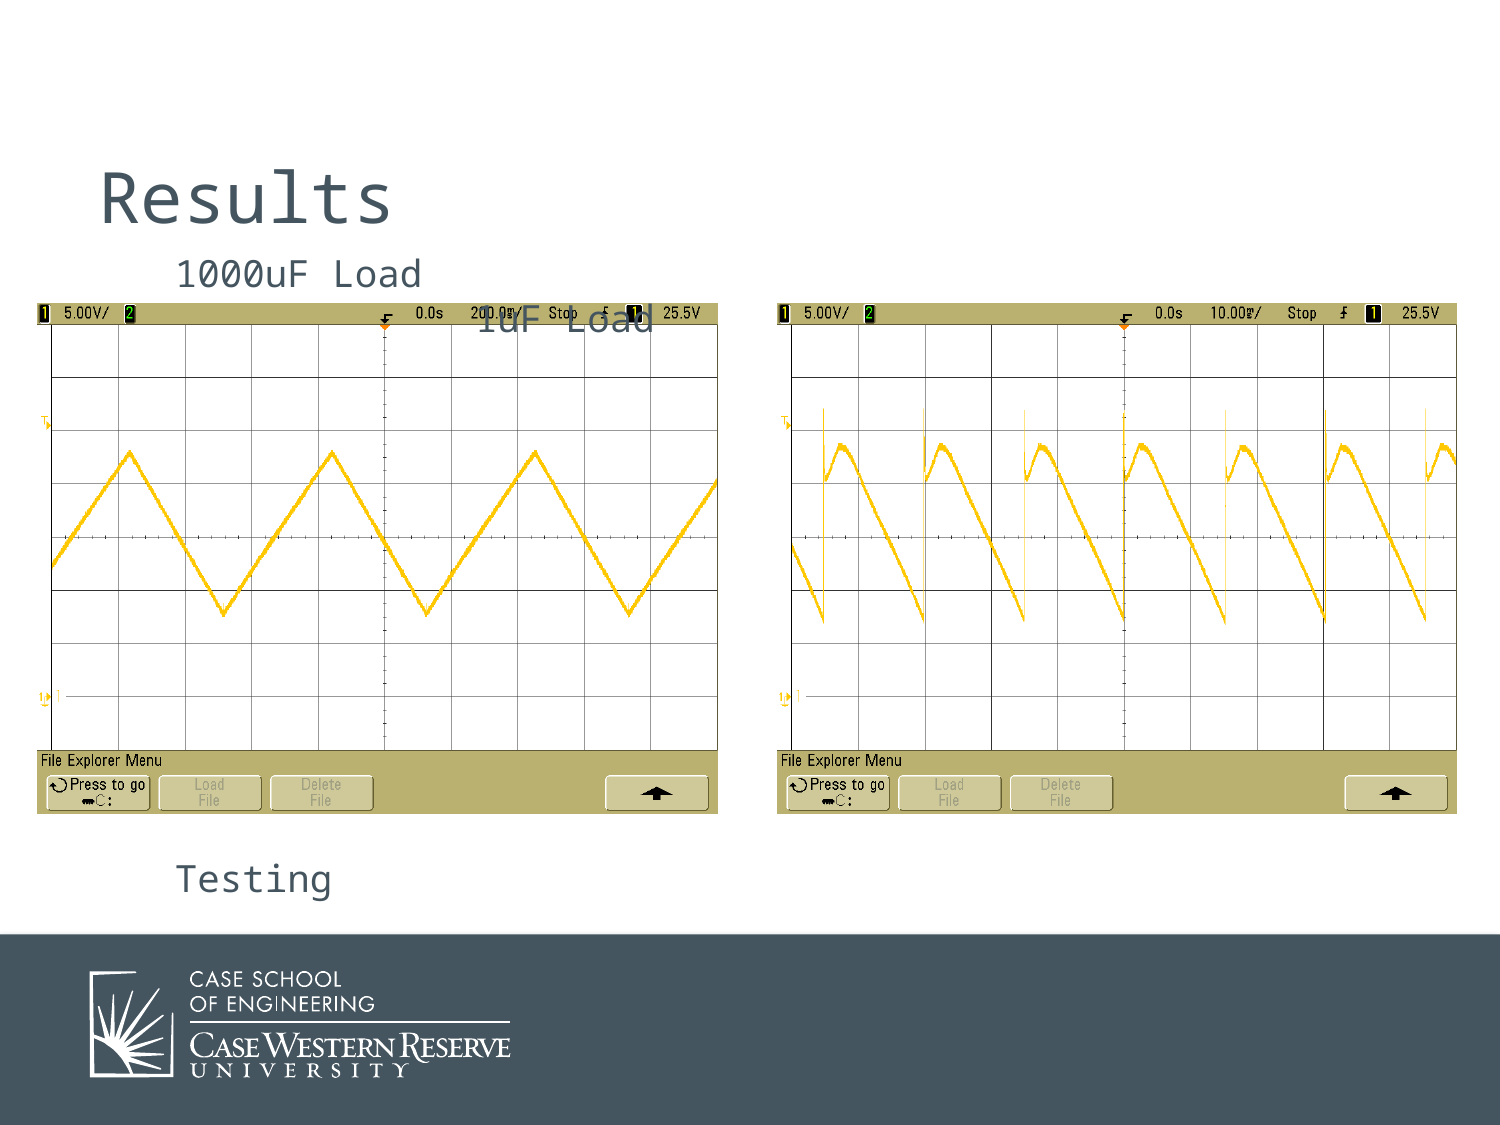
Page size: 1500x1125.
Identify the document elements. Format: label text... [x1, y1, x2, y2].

picture [776, 303, 1457, 814]
text_box [0, 934, 1500, 1125]
picture [37, 303, 718, 814]
text_box Results [83, 145, 981, 246]
picture [89, 970, 511, 1078]
text_box 1000uF Load 1uF Load [160, 242, 1324, 348]
text_box Testing [160, 847, 1324, 908]
